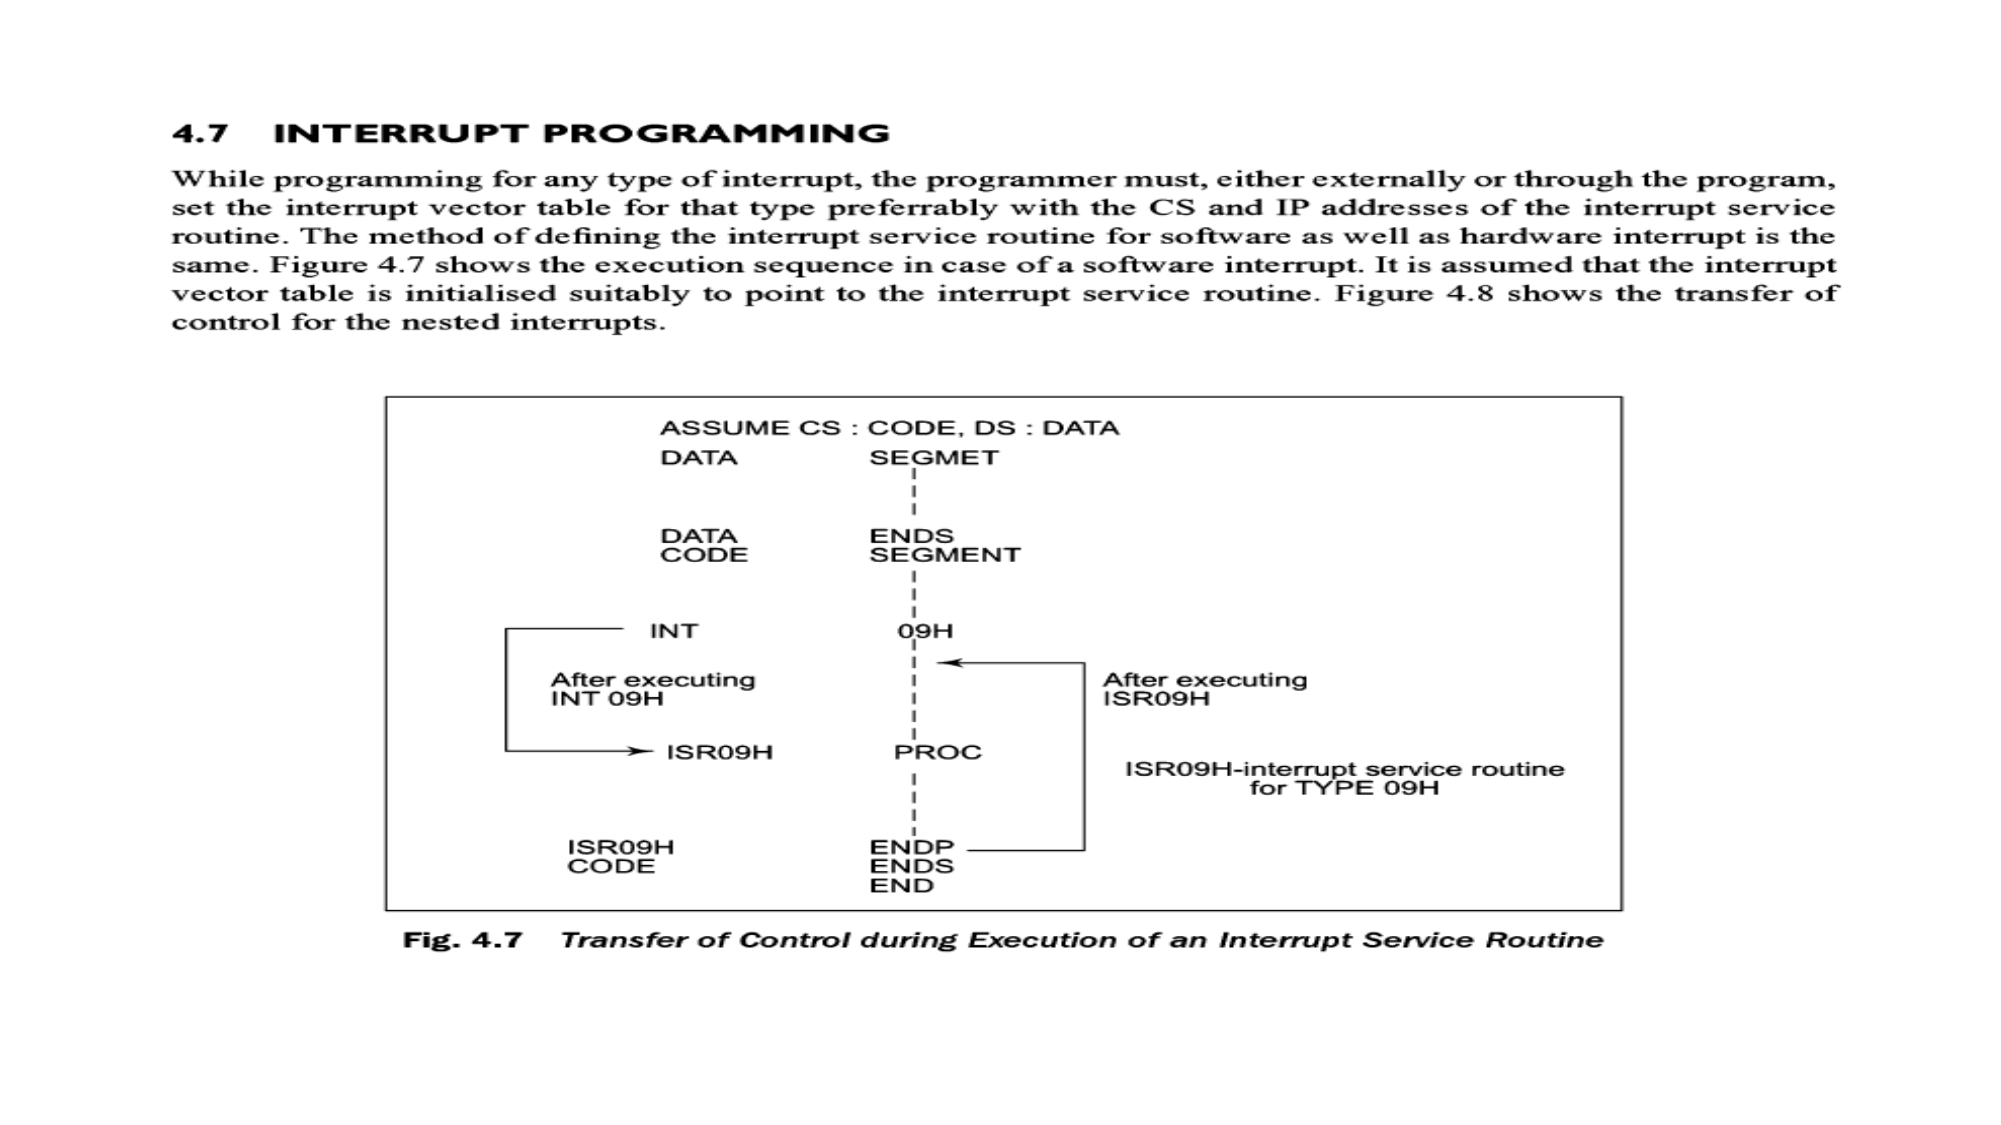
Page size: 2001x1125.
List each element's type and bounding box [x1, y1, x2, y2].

picture [141, 106, 1902, 1019]
